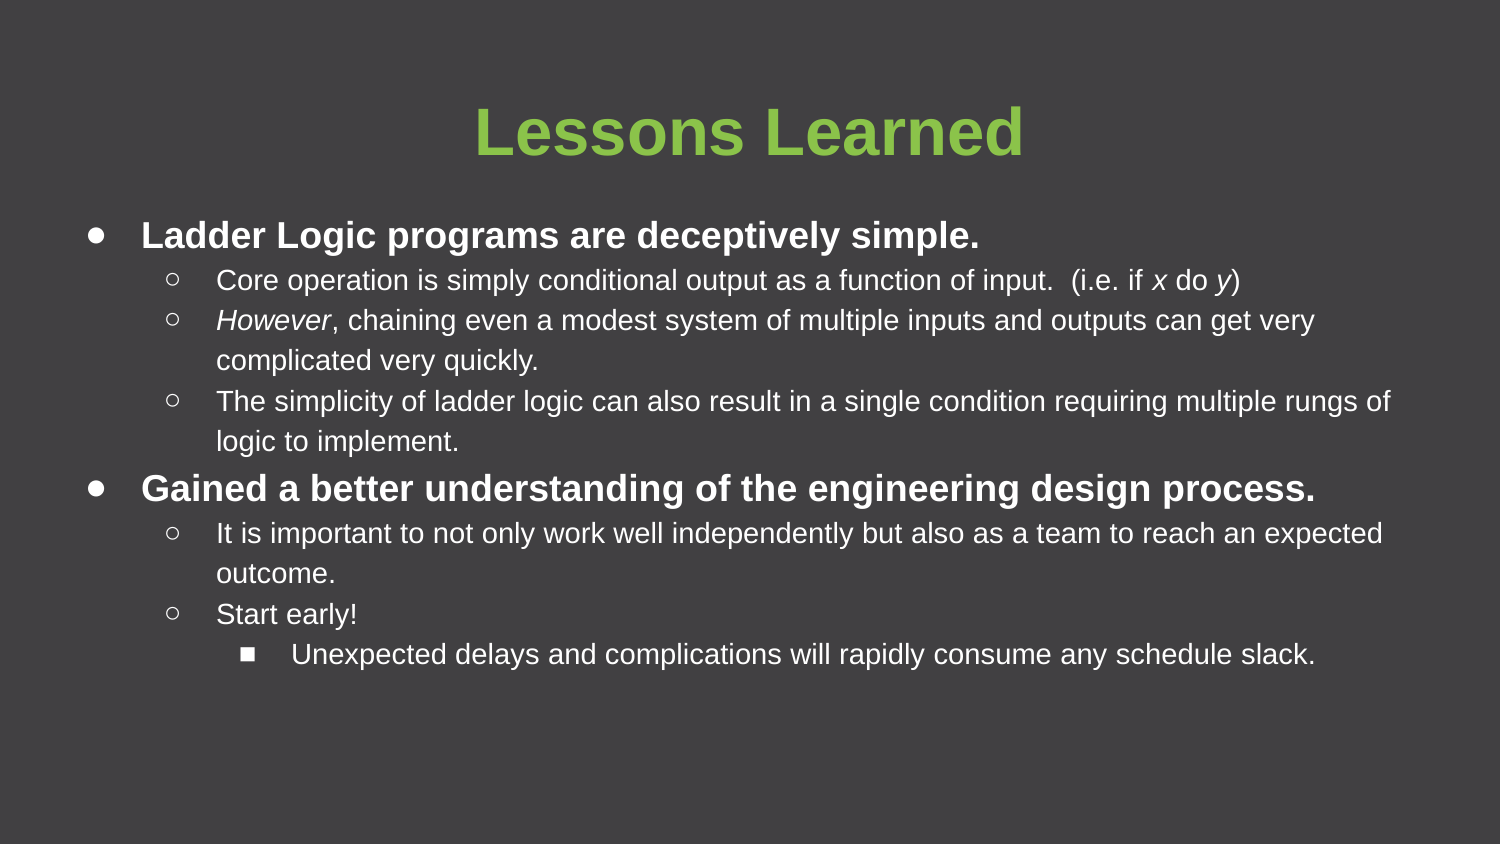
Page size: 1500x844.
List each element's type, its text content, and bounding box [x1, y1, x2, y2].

list Ladder Logic programs are deceptively simple. Core operation is simply conditional output as a function of input. (i.e. if x do y) However, chaining even a modest system of multiple inputs and outputs can get very complicated very quickly. The simplicity of ladder logic can also result in a single condition requiring multiple rungs of logic to implement. Gained a better understanding of the engineering design process. It is important to not only work well independently but also as a team to reach an expected outcome. Start early! Unexpected delays and complications will rapidly consume any schedule slack. [51, 189, 1449, 795]
title Lessons Learned [51, 72, 1449, 167]
